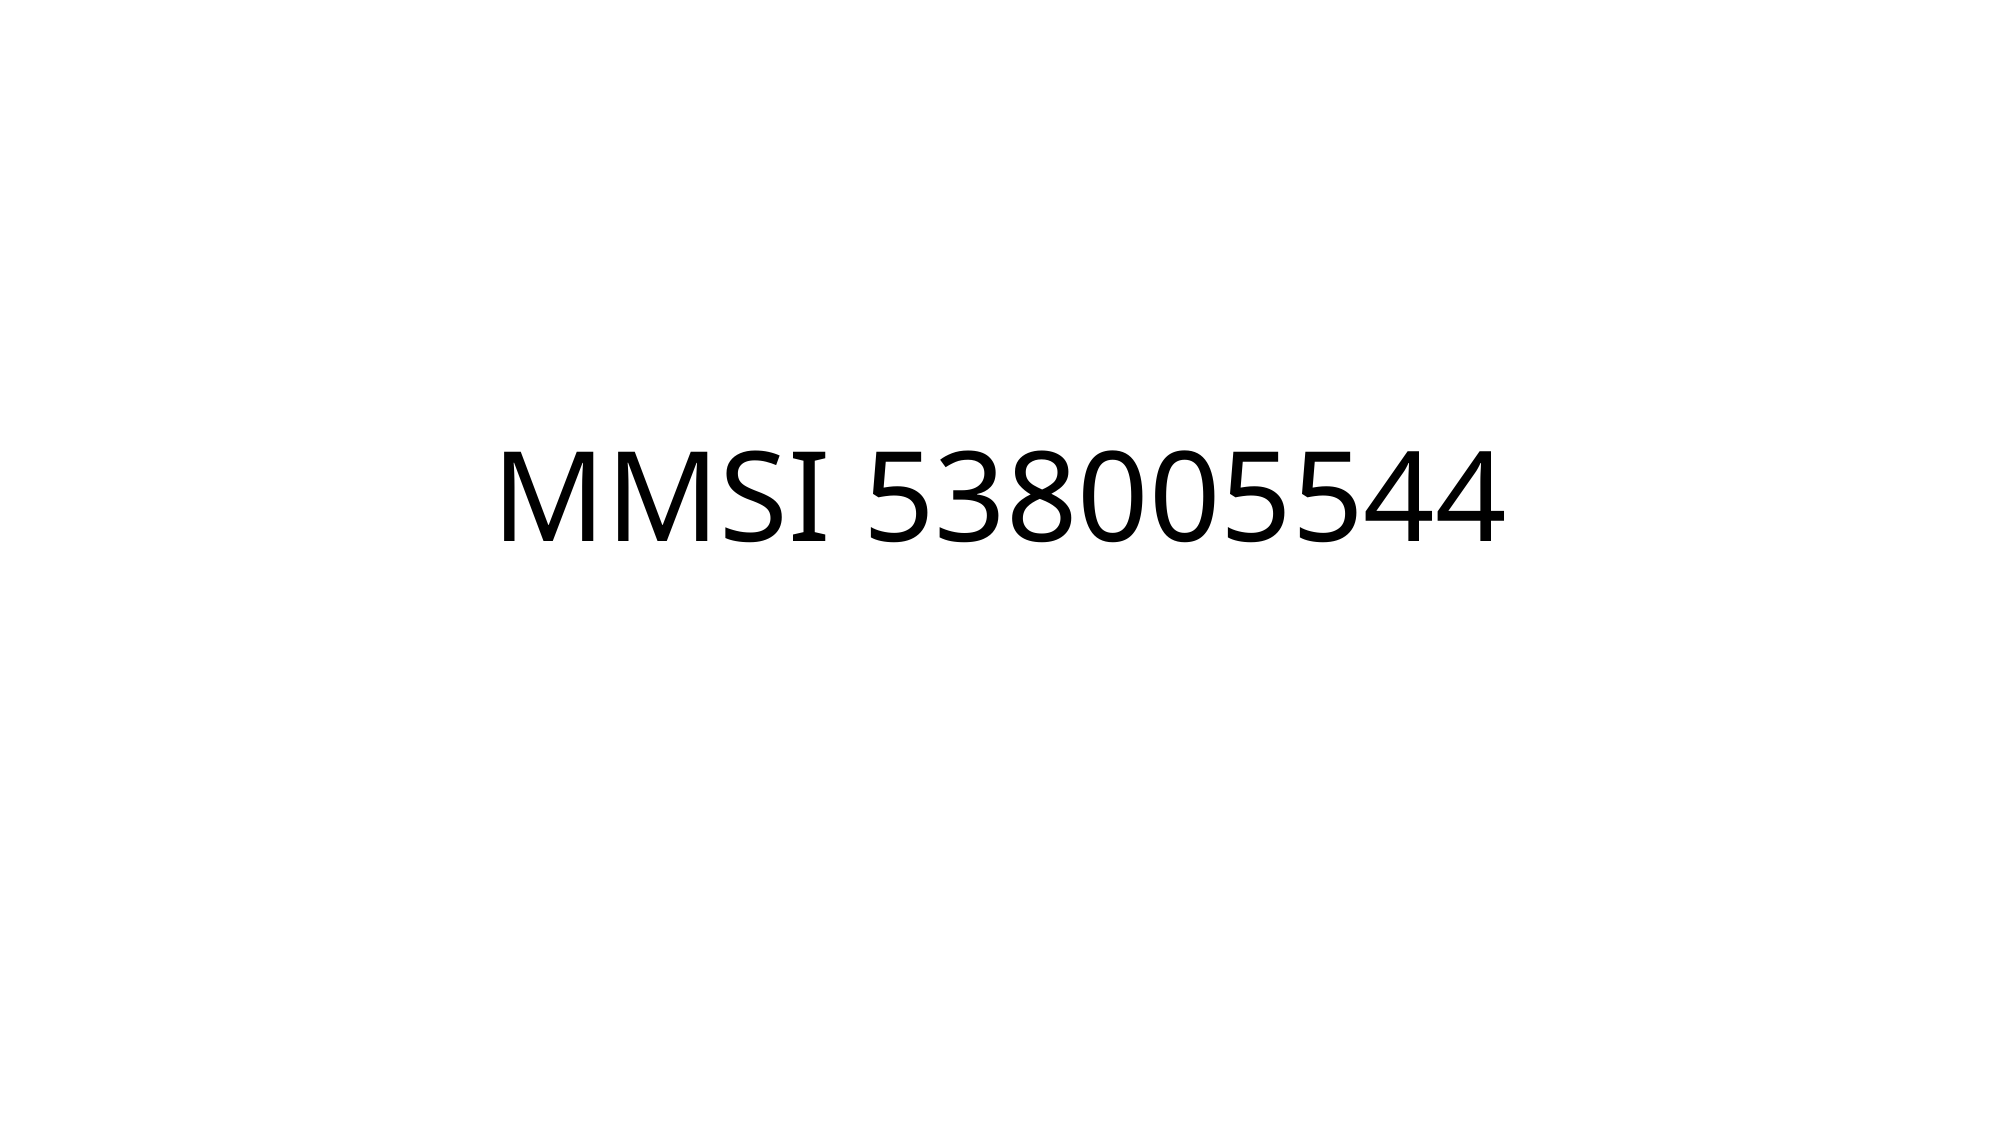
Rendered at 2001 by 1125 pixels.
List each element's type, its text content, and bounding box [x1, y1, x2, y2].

title MMSI 538005544 [249, 184, 1750, 576]
